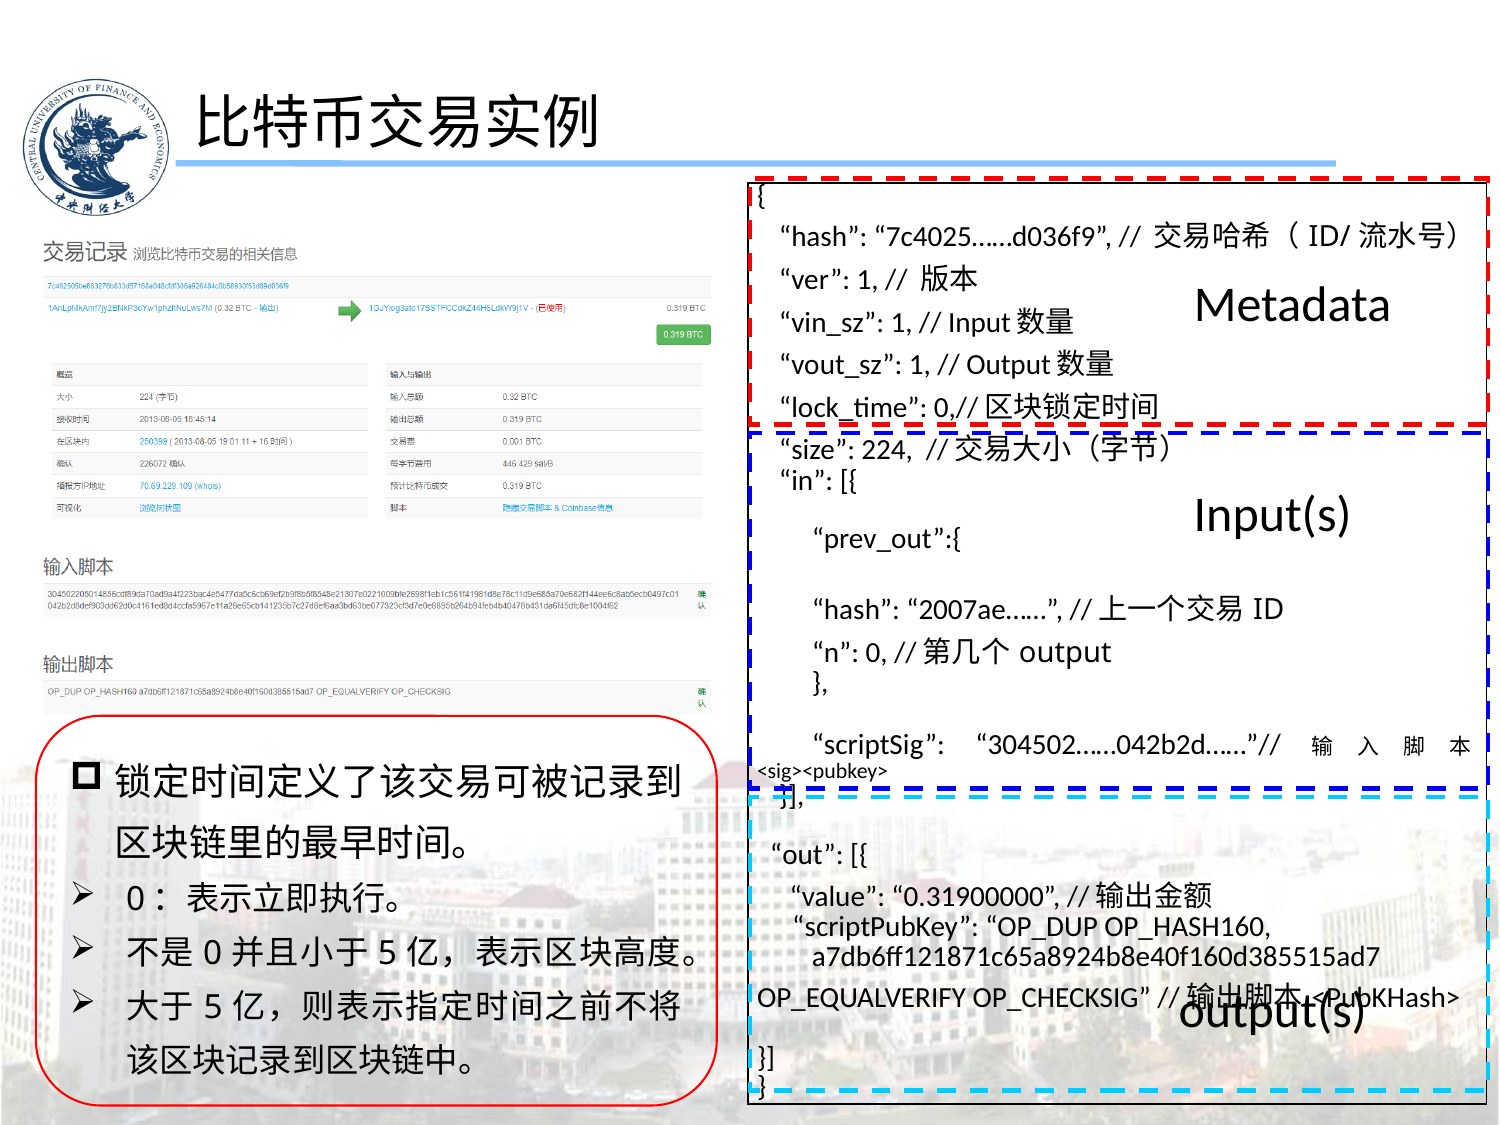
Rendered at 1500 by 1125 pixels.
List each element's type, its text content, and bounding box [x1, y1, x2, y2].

text_box Input(s) [1178, 474, 1367, 550]
text_box 锁定时间定义了该交易可被记录到区块链里的最早时间。 0：表示立即执行。 不是0并且小于5亿，表示区块高度。 大于5亿，则表示指定时间之前不将该区块记录到区块链中。 [34, 714, 718, 1107]
text_box 比特币交易实例 [178, 78, 616, 163]
table_cell “size”: 224, //交易大小（字节） [749, 426, 1486, 432]
text_box [749, 796, 1489, 1091]
text_box output(s) [1163, 969, 1383, 1045]
text_box [749, 178, 1489, 426]
picture [0, 727, 1500, 1125]
text_box Metadata [1178, 263, 1407, 339]
picture [0, 46, 714, 714]
table_cell }], [749, 789, 1486, 796]
text_box [749, 432, 1489, 790]
table_cell } [749, 1091, 1486, 1103]
